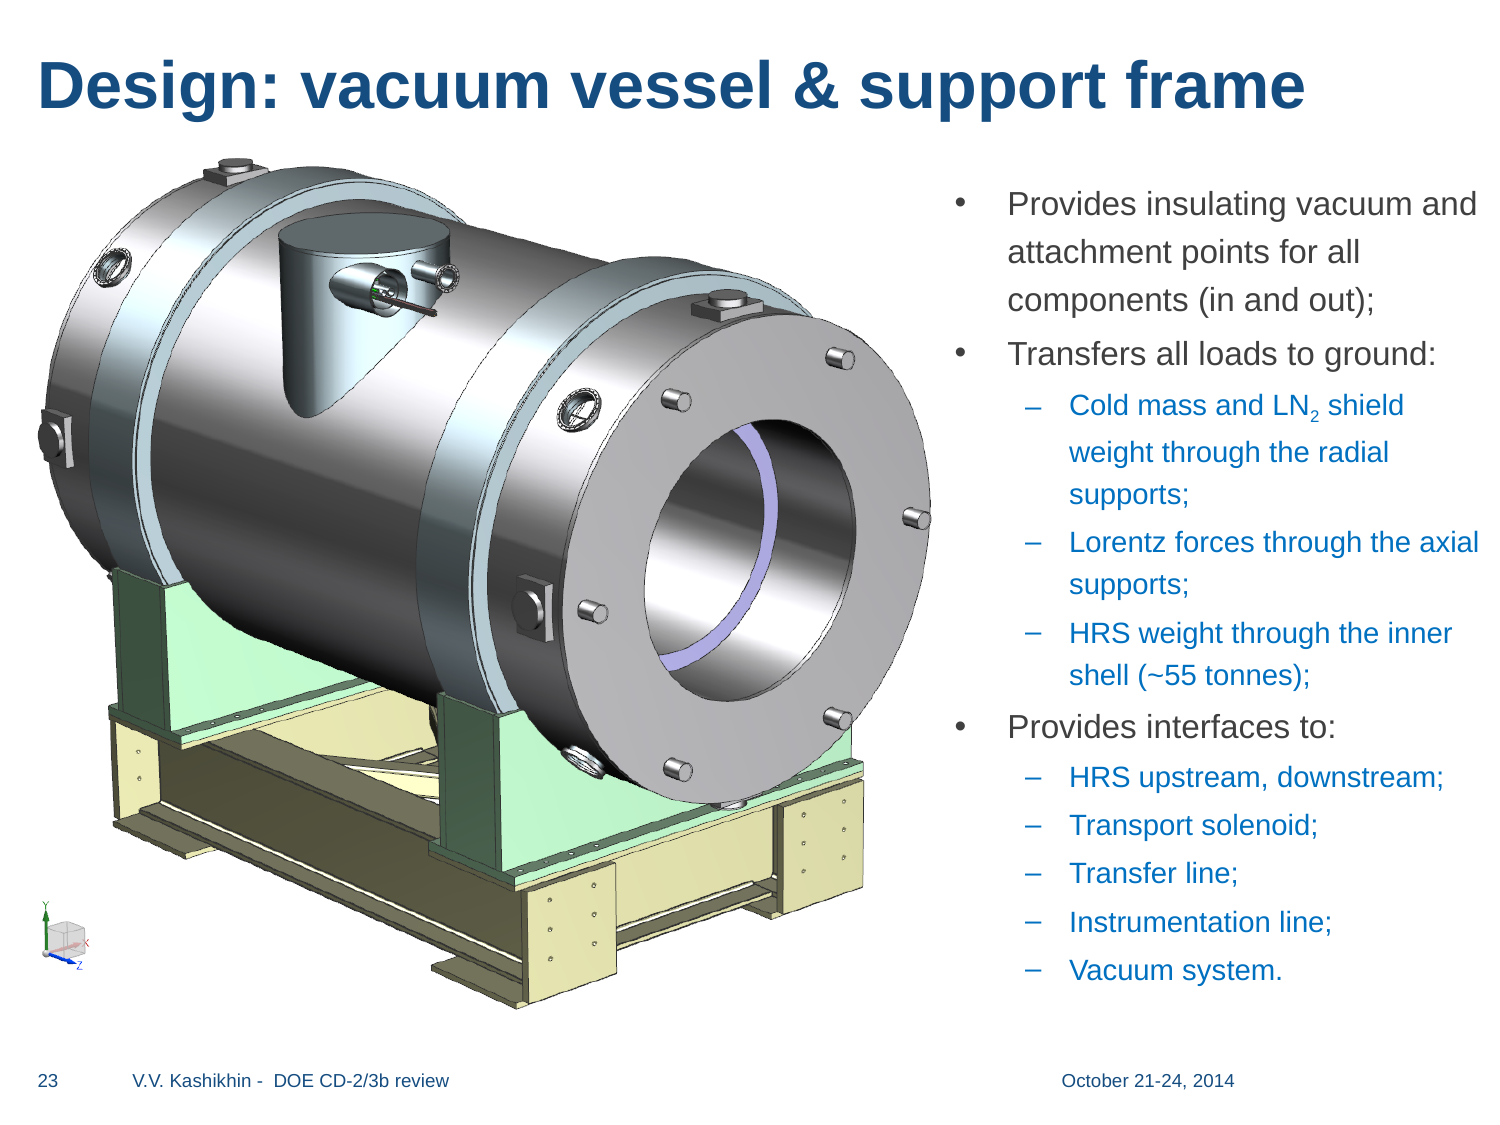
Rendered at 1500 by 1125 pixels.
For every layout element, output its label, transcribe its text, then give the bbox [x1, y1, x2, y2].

slide_number 23 [37, 1068, 111, 1109]
picture [26, 149, 966, 1012]
list Provides insulating vacuum and attachment points for all components (in and out); Transfers all loads to ground: Cold mass and LN2 shield weight through the radial supports; Lorentz forces through the axial supports; HRS weight through the inner shell (~55 tonnes); Provides interfaces to: HRS upstream, downstream; Transport solenoid; Transfer line; Instrumentation line; Vacuum system. [970, 174, 1485, 993]
title Design: vacuum vessel & support frame [37, 17, 1463, 123]
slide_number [1058, 1068, 1235, 1109]
footer V.V. Kashikhin - DOE CD-2/3b review [132, 1068, 1014, 1109]
